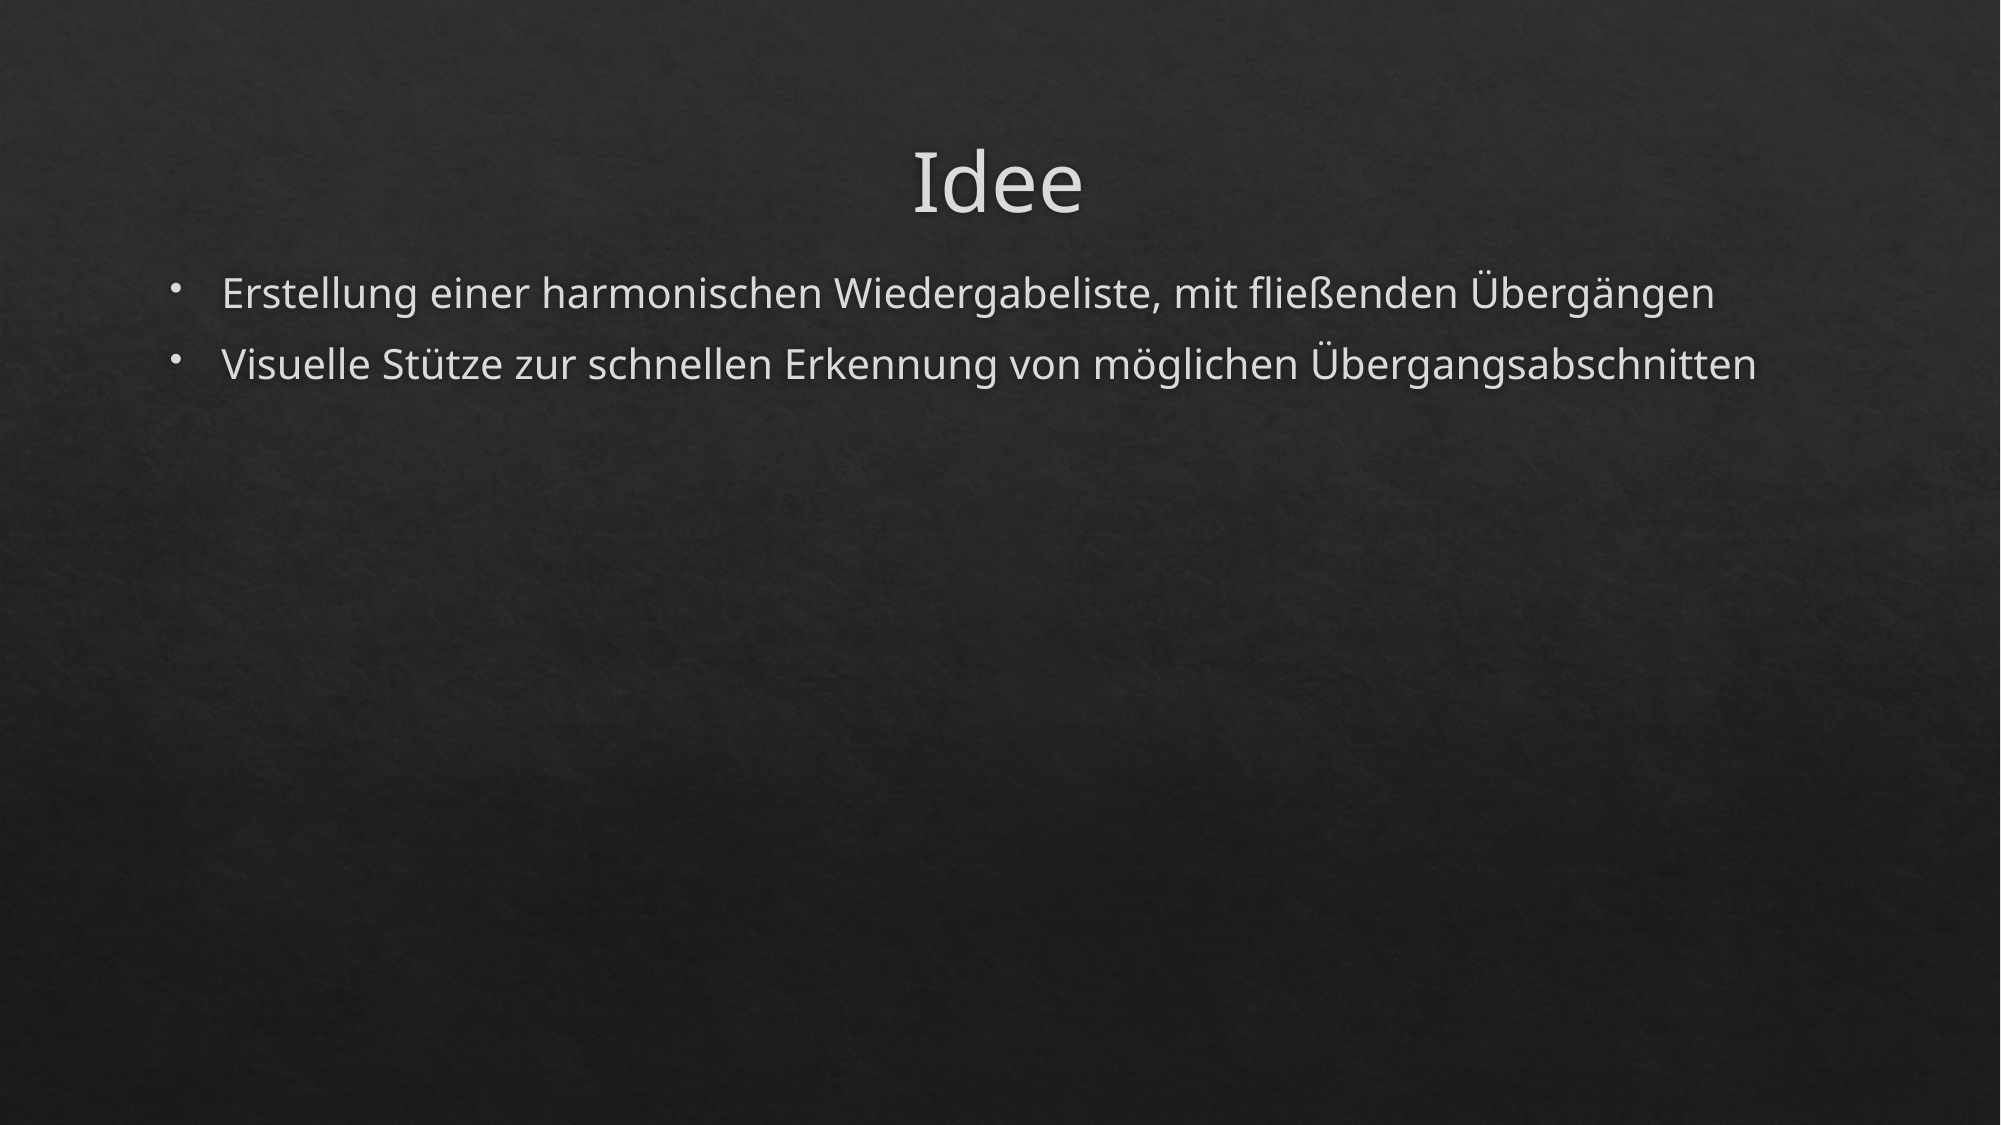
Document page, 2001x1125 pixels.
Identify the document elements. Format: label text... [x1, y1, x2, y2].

list Erstellung einer harmonischen Wiedergabeliste, mit fließenden Übergängen Visuelle Stütze zur schnellen Erkennung von möglichen Übergangsabschnitten [149, 259, 1849, 925]
title Idee [149, 99, 1849, 255]
